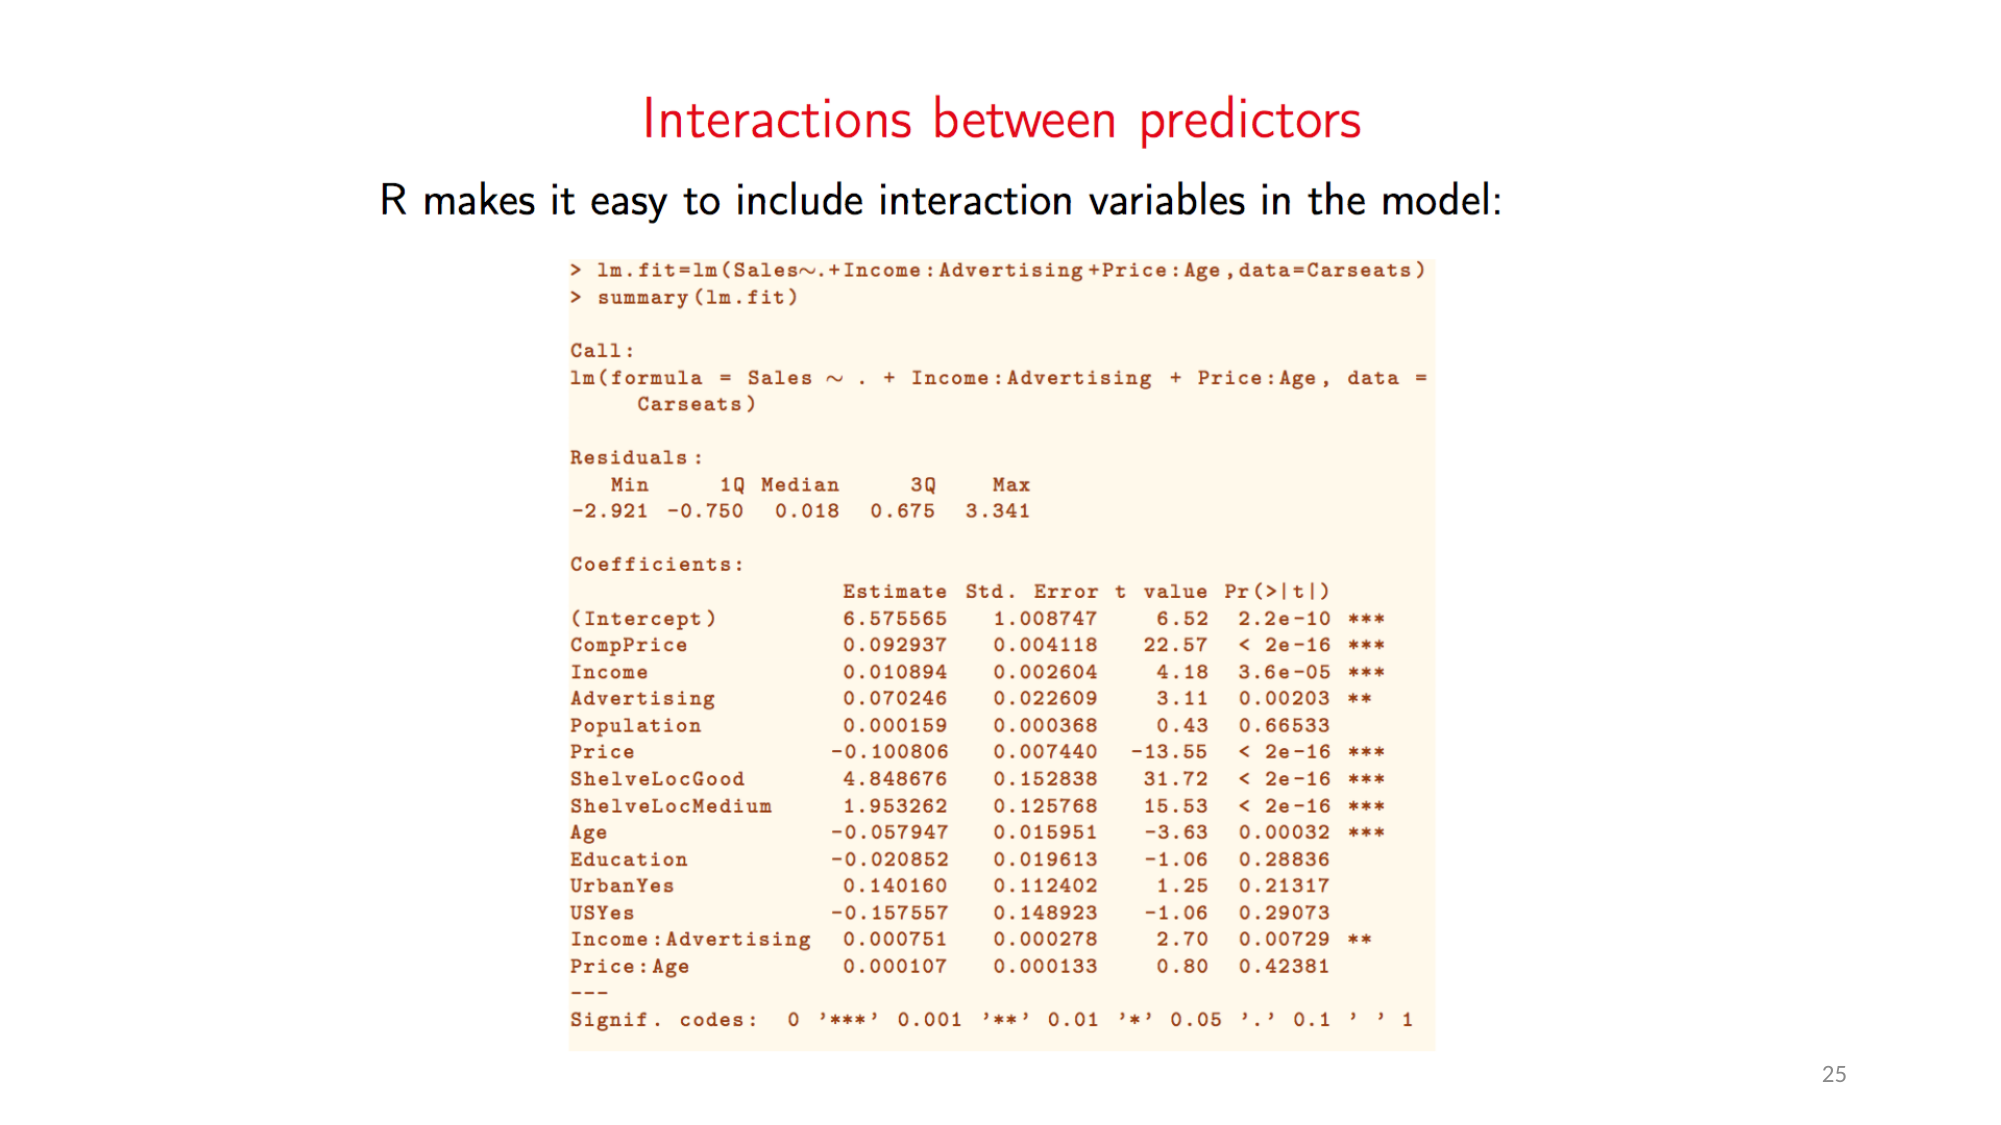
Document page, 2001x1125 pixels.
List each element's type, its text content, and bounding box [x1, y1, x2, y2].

slide_number 25 [1412, 1042, 1863, 1103]
picture [266, 29, 1734, 1096]
